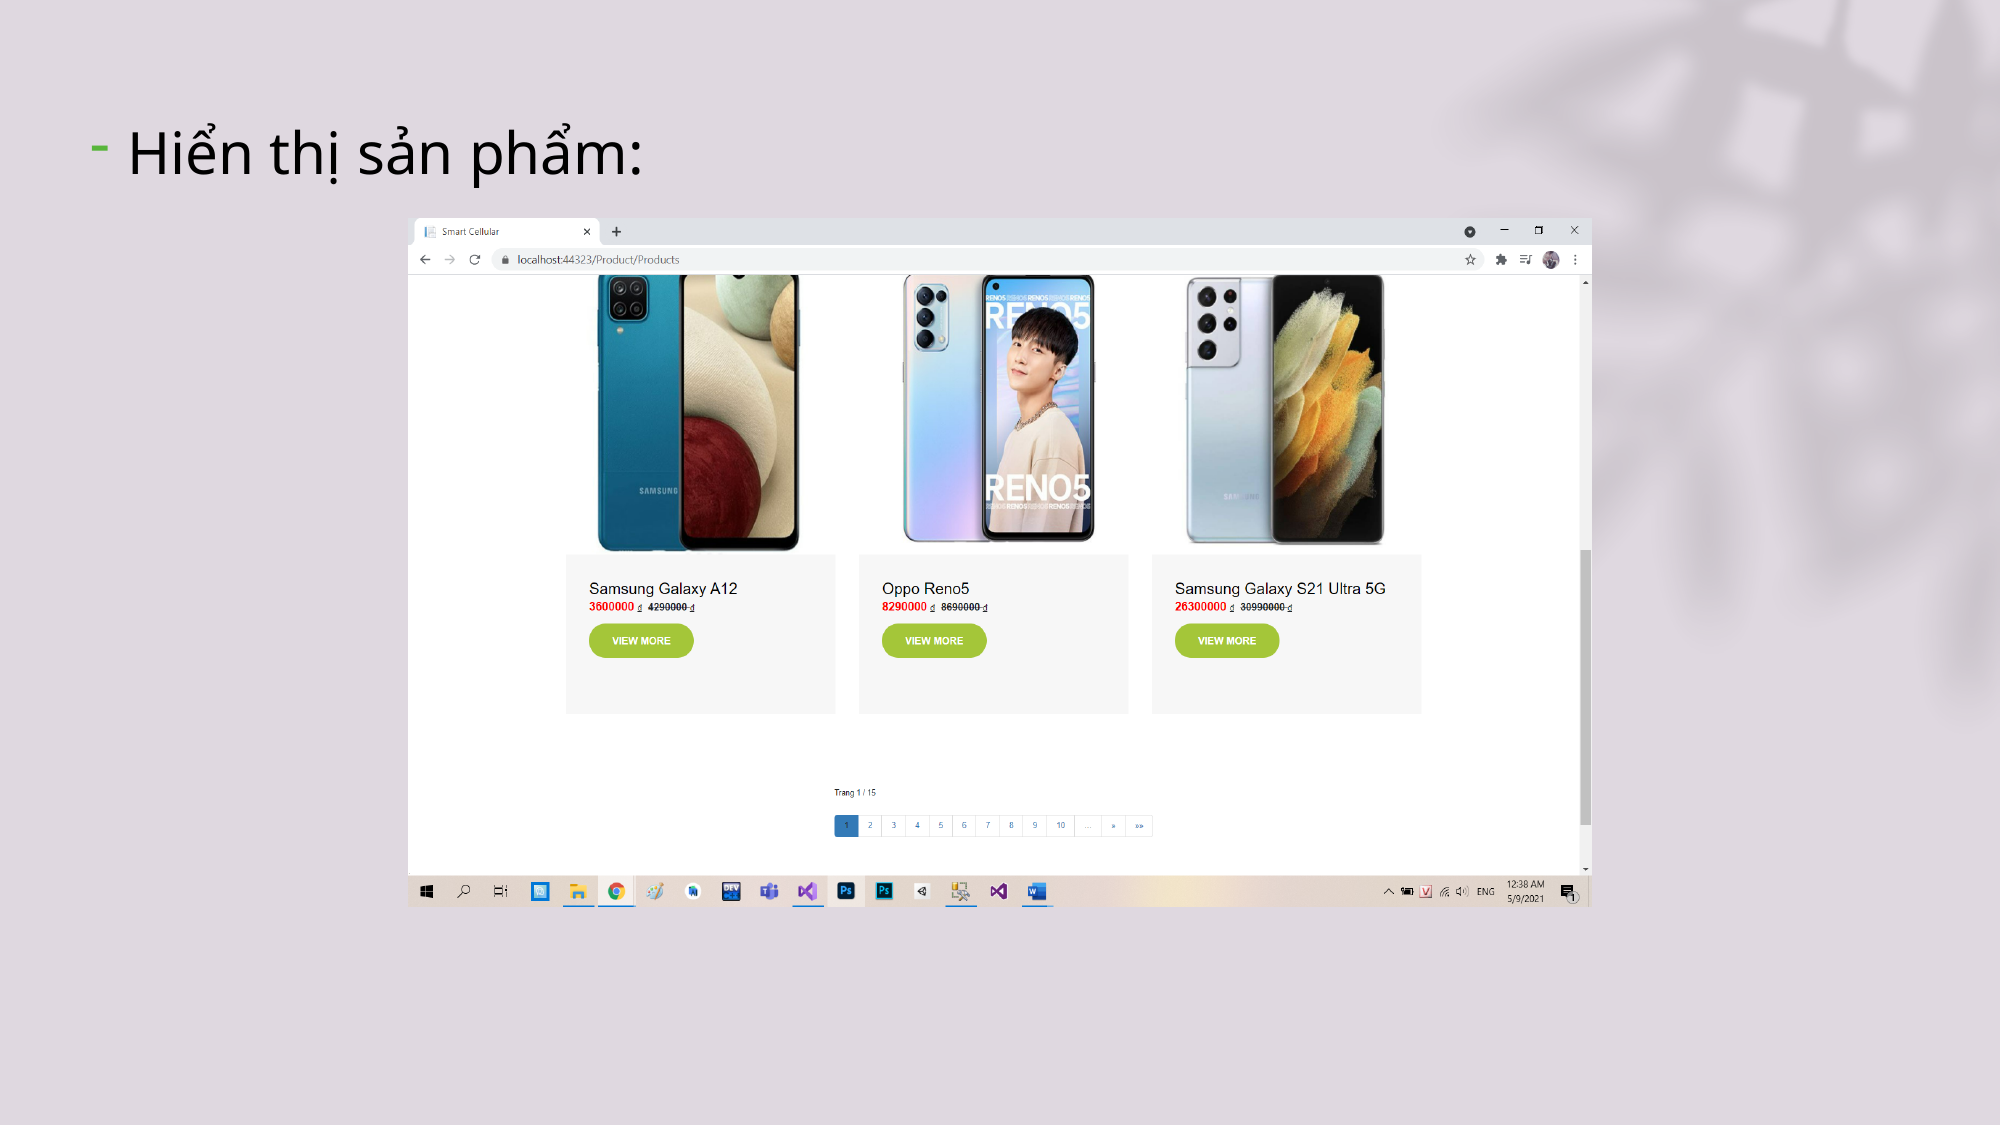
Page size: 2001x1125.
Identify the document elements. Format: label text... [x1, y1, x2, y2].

picture [408, 218, 1592, 907]
list Hiển thị sản phẩm: [75, 101, 1925, 1009]
